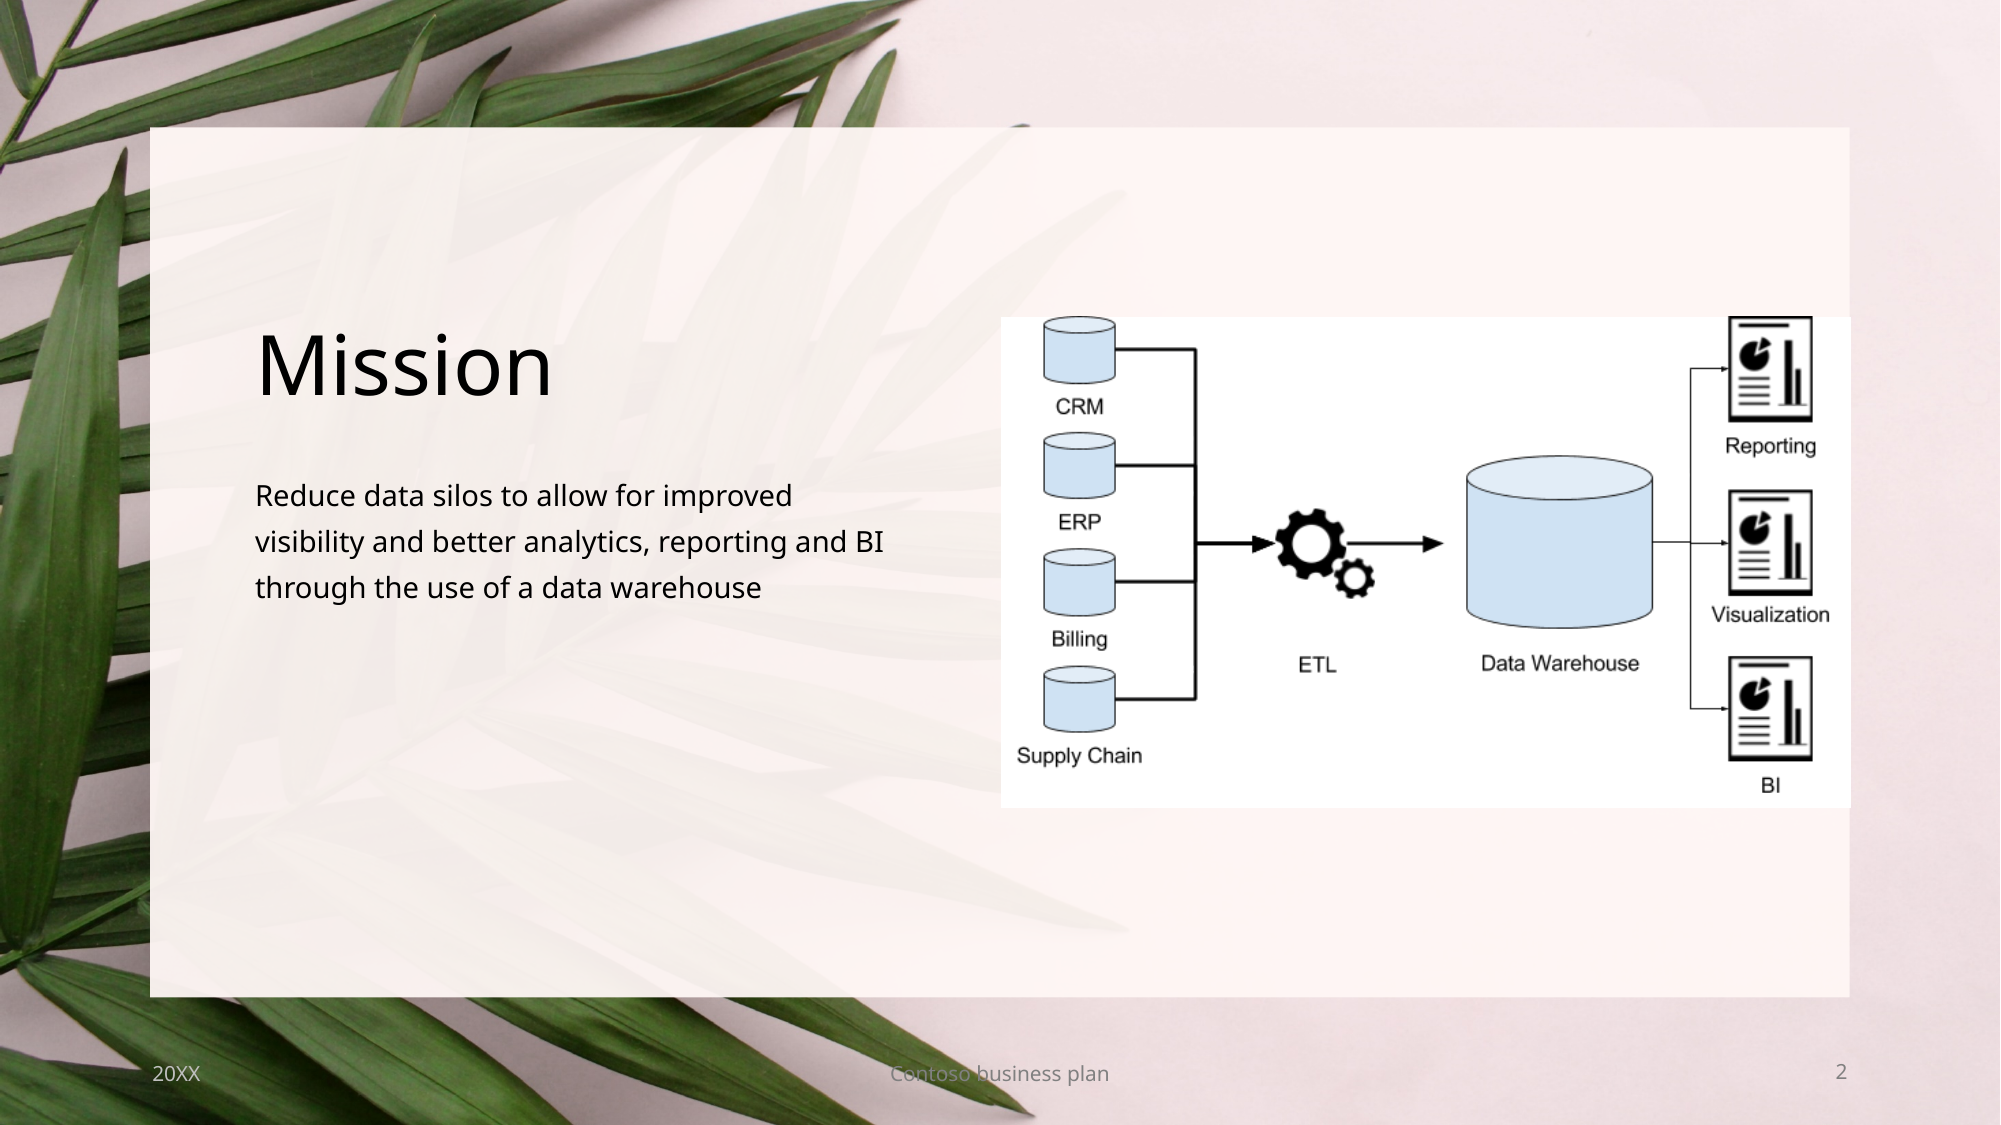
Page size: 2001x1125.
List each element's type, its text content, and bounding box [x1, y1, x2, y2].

footer Contoso business plan [662, 1042, 1338, 1103]
title Mission [240, 299, 911, 438]
picture [0, 0, 2000, 1125]
slide_number 20XX [137, 1042, 588, 1103]
slide_number 2 [1412, 1042, 1863, 1103]
list Reduce data silos to allow for improved visibility and better analytics, reporting and BI through the use of a data warehouse [240, 459, 911, 821]
